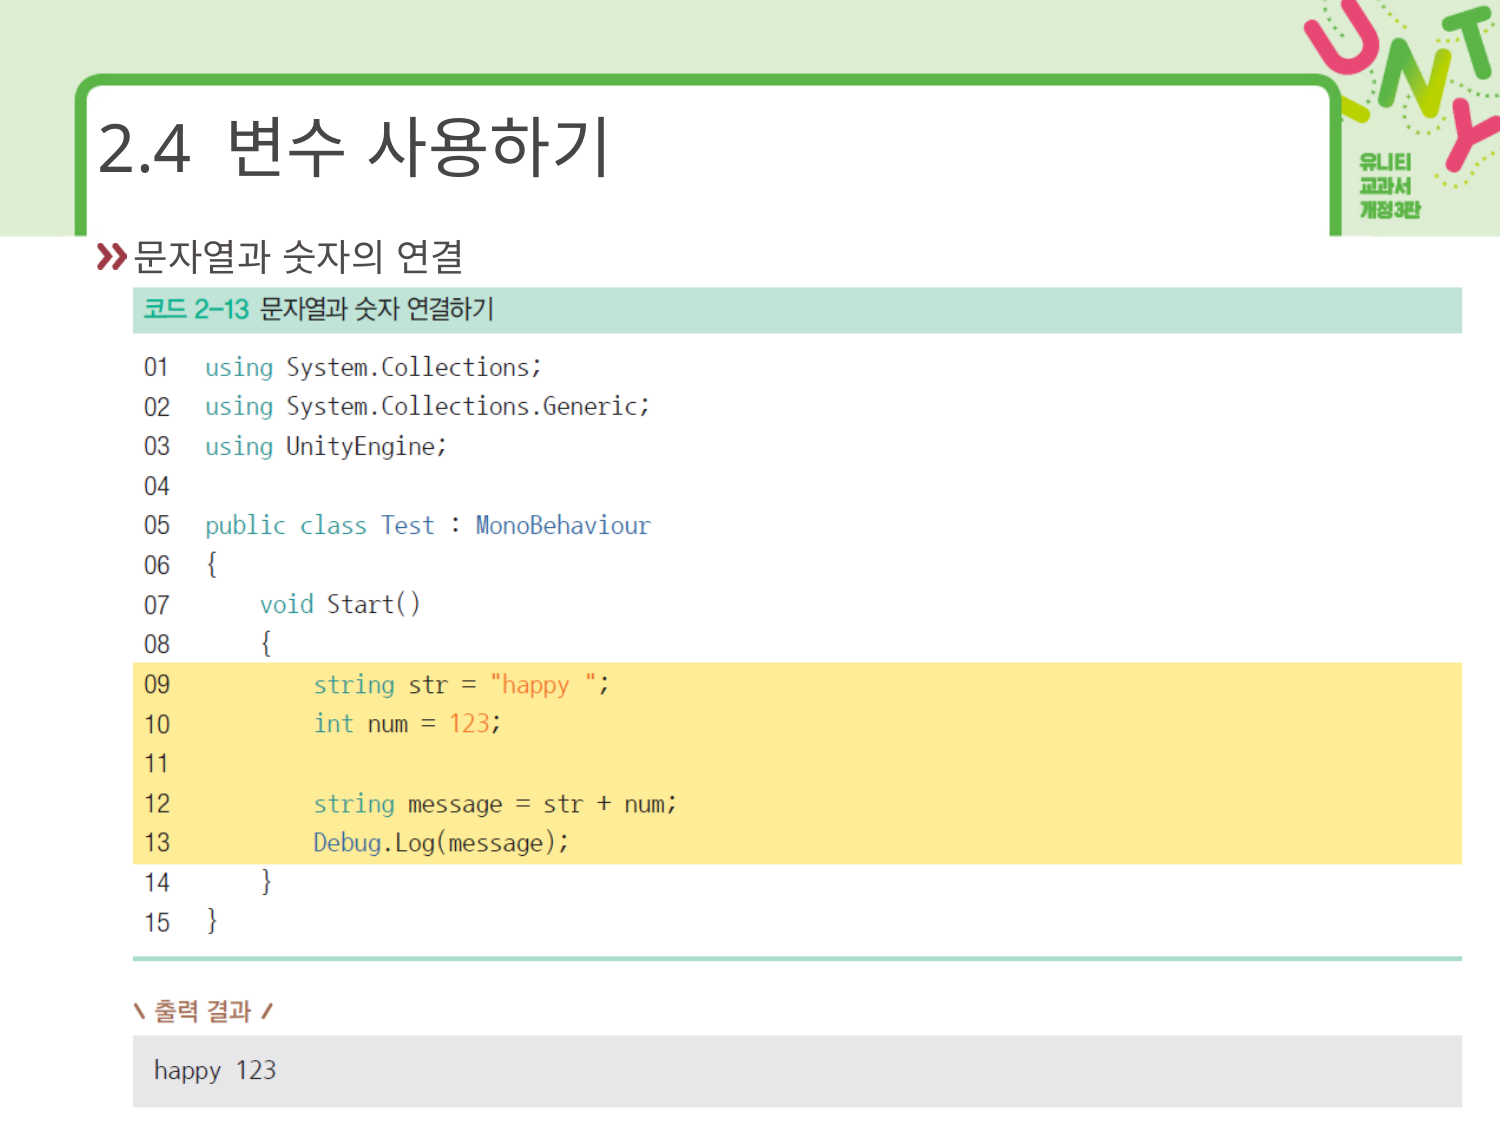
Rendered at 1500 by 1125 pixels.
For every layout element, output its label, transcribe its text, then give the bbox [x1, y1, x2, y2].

title 2.4 변수 사용하기 [82, 61, 1413, 193]
list 문자열과 숫자의 연결 [81, 222, 1412, 1037]
picture [0, 0, 1500, 1125]
